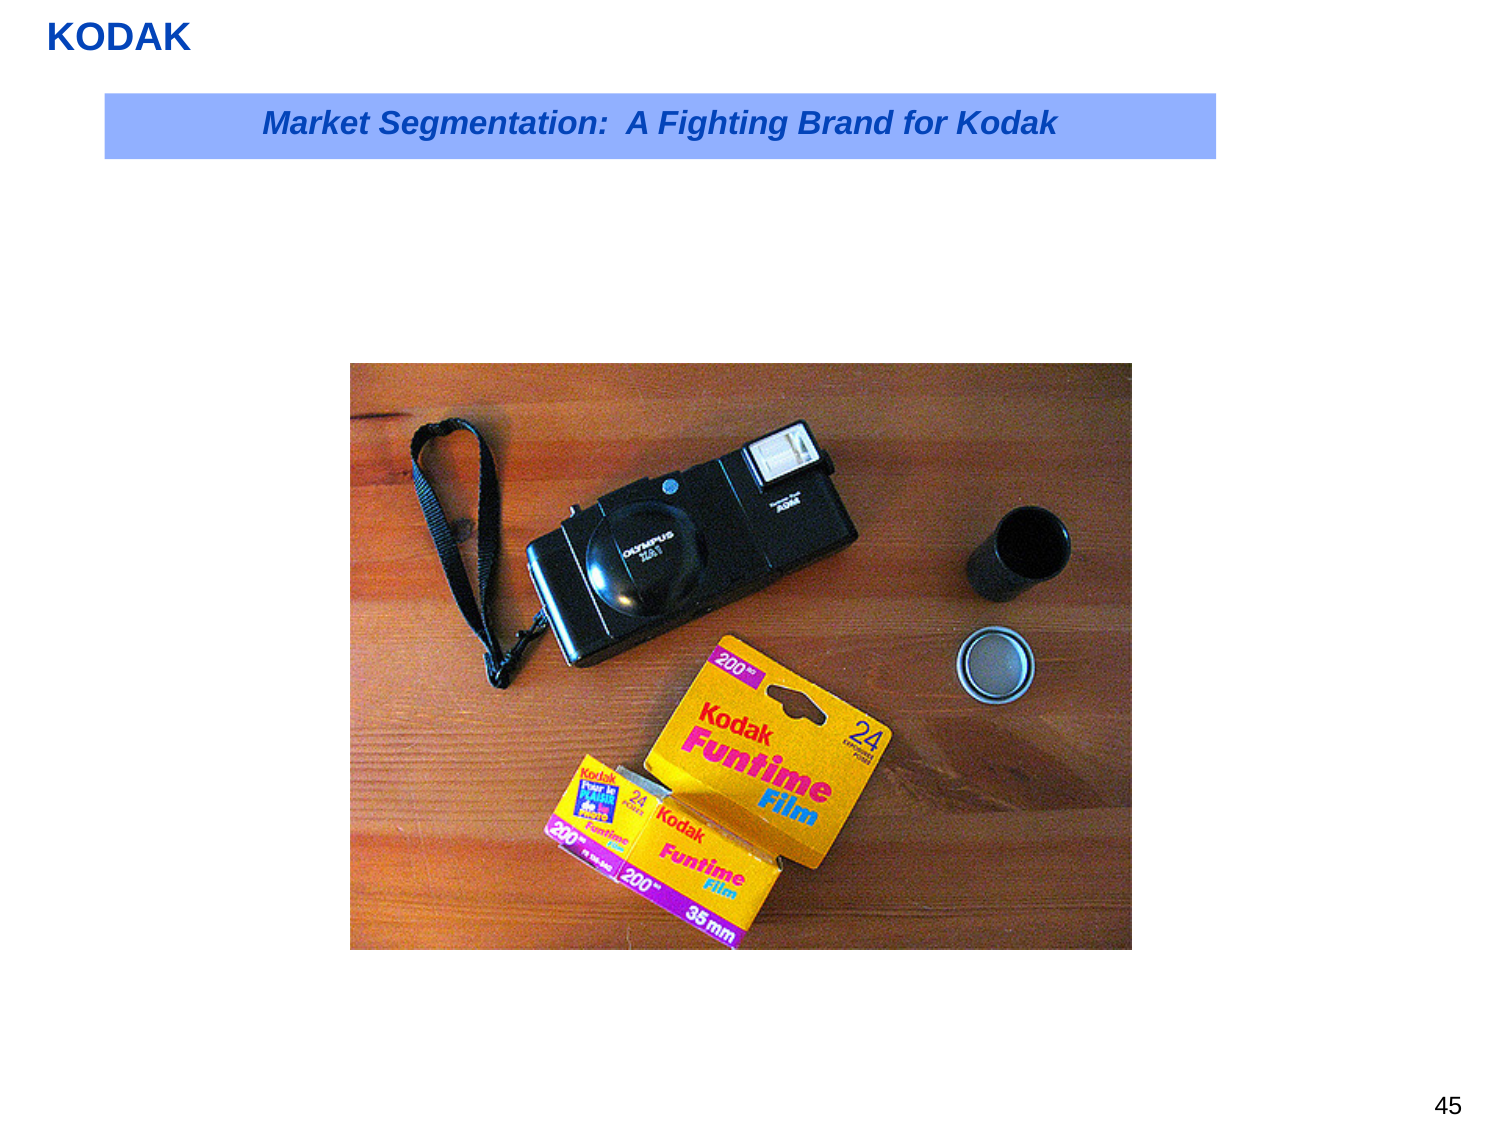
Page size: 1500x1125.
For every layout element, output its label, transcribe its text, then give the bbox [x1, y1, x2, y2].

text_box Market Segmentation: A Fighting Brand for Kodak [104, 93, 1217, 160]
title KODAK [46, 10, 1490, 59]
slide_number 44 [1149, 1089, 1463, 1121]
picture [350, 363, 1133, 950]
